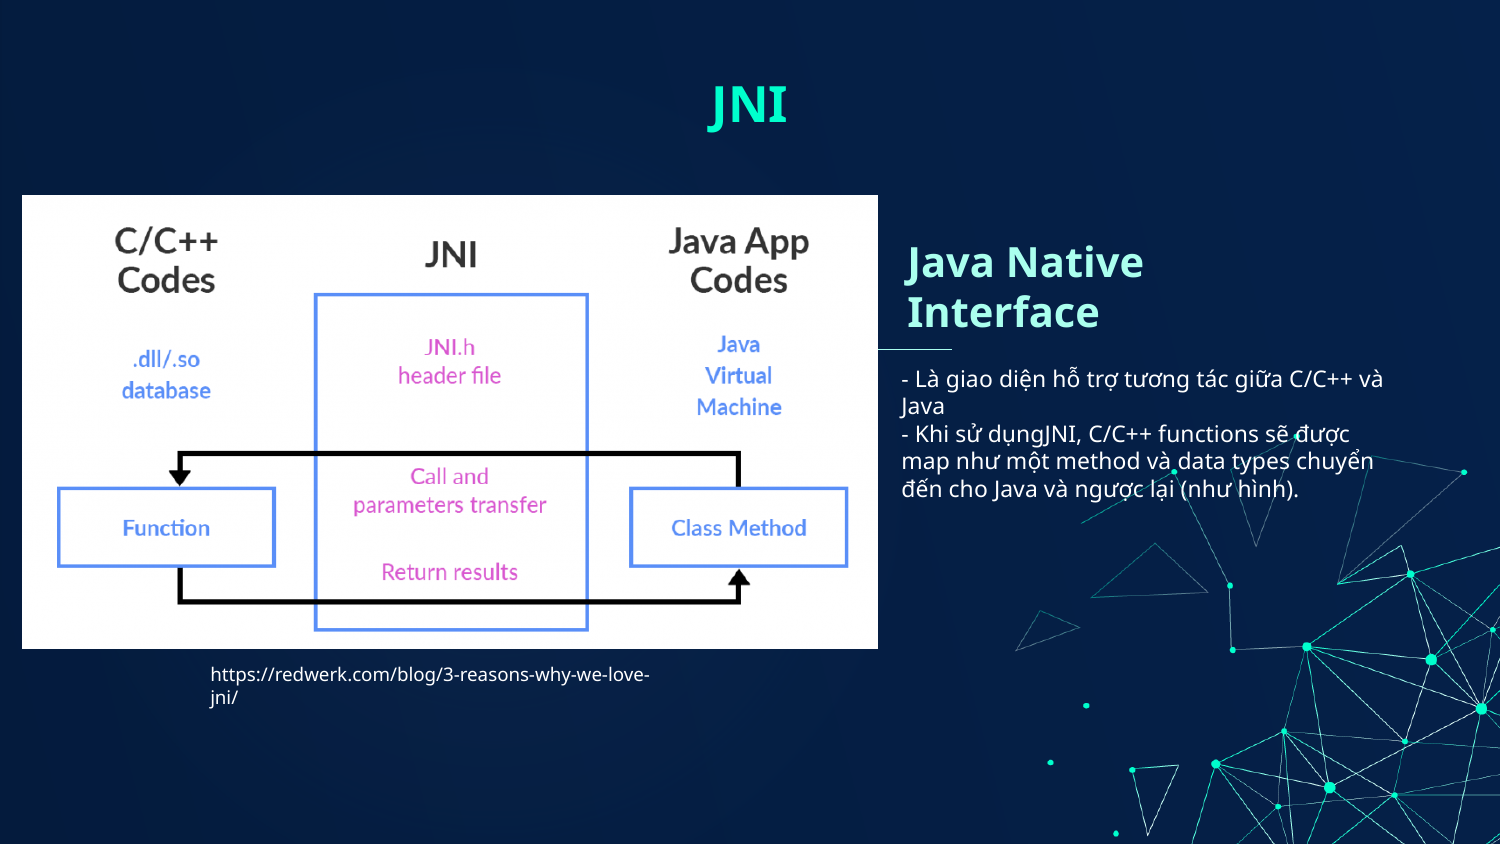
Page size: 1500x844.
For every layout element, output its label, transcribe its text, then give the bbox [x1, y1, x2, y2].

text_box Java Native Interface [892, 245, 1208, 351]
text_box https://redwerk.com/blog/3-reasons-why-we-love-jni/ [195, 657, 666, 709]
title JNI [322, 57, 1178, 214]
text_box - Là giao diện hỗ trợ tương tác giữa C/C++ và Java - Khi sử dụngJNI, C/C++ functions sẽ được map như một method và data types chuyển đến cho Java và ngược lại (như hình). [886, 349, 1416, 585]
picture [0, 0, 1500, 844]
